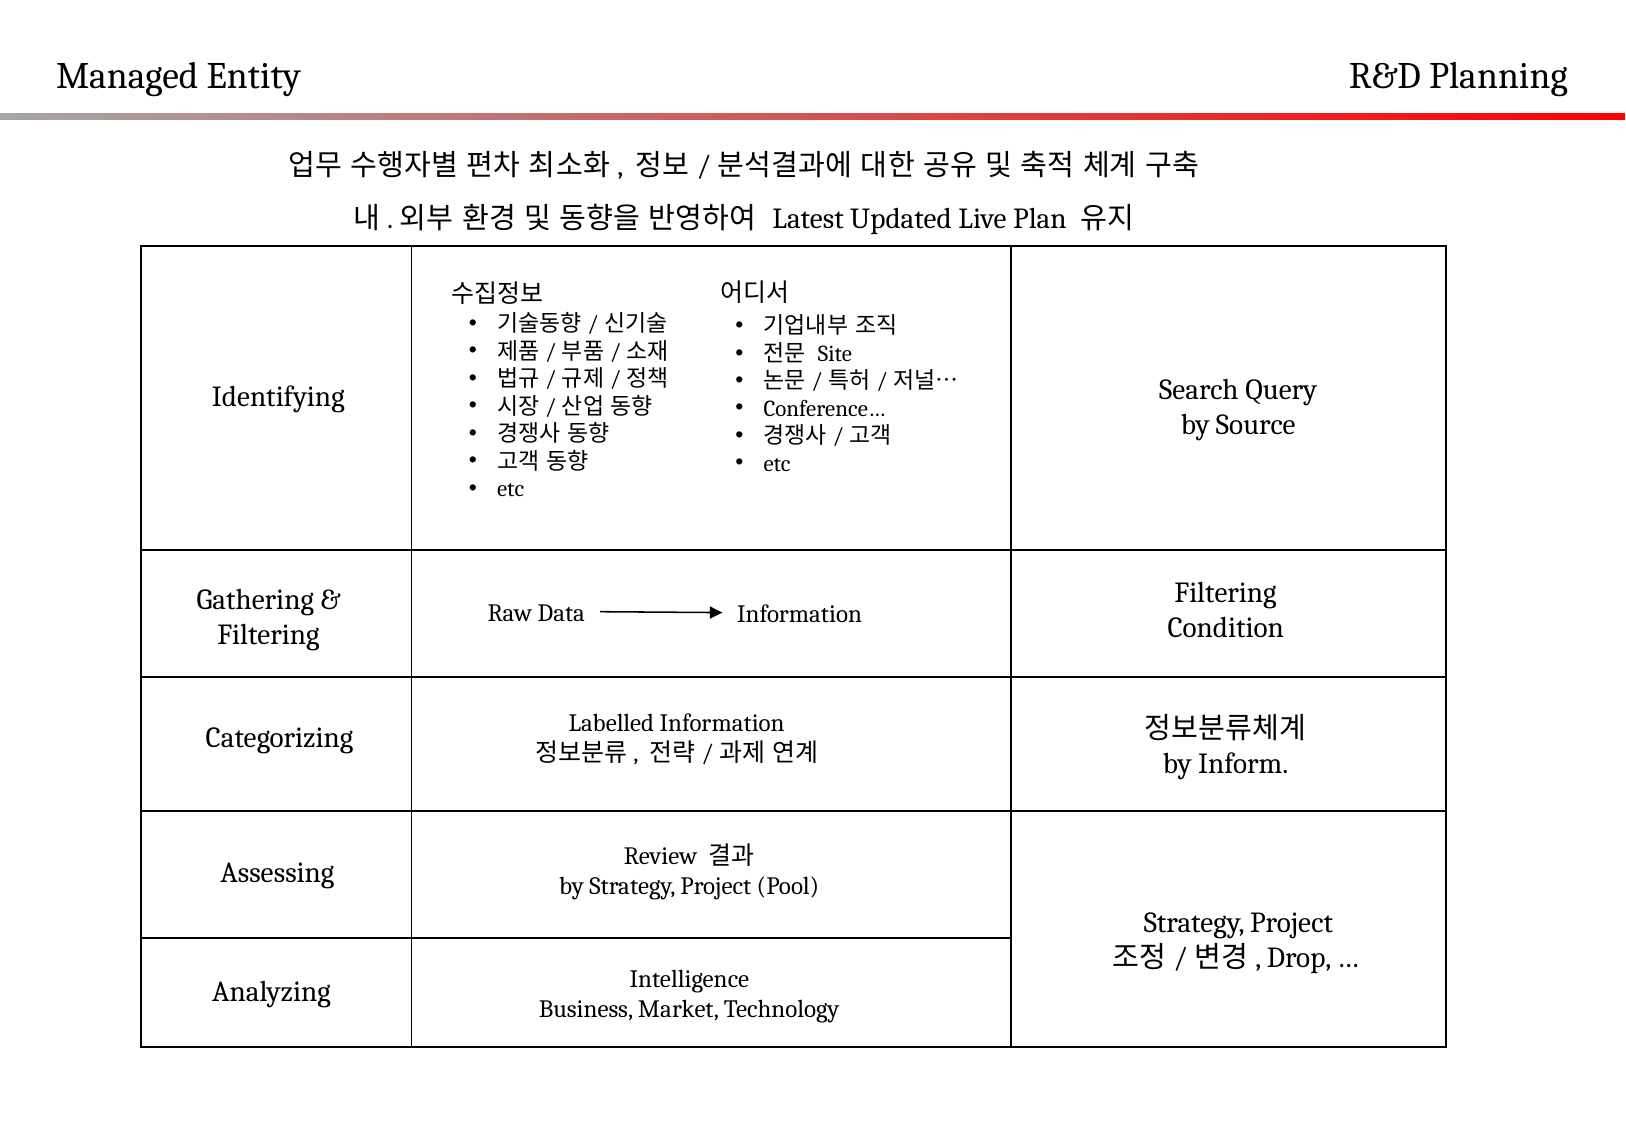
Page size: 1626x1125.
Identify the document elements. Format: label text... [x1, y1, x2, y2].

text_box R&D Planning [1333, 43, 1583, 103]
table_cell [142, 812, 411, 937]
text_box Categorizing [190, 711, 369, 761]
text_box Analyzing [197, 965, 347, 1015]
text_box Review 결과 by Strategy, Project (Pool) [544, 832, 835, 907]
text_box Raw Data [472, 589, 601, 635]
text_box Information [722, 590, 878, 635]
text_box Filtering Condition [1152, 565, 1299, 651]
table_cell [1012, 812, 1445, 1046]
table_cell [142, 678, 411, 810]
table_cell [1012, 551, 1445, 676]
text_box Labelled Information 정보분류, 전략/과제 연계 [520, 698, 834, 774]
table_header [142, 247, 411, 549]
table_cell [412, 678, 1010, 810]
table_cell [142, 551, 411, 676]
text_box 기업내부 조직 전문 Site 논문/특허/저널… Conference… 경쟁사/고객 etc [720, 303, 974, 484]
text_box Gathering & Filtering [181, 573, 356, 658]
text_box Managed Entity [41, 43, 317, 103]
text_box Assessing [205, 846, 350, 896]
text_box Search Query by Source [1144, 363, 1333, 448]
table_cell [142, 939, 411, 1046]
text_box Strategy, Project 조정/변경, Drop, … [1097, 896, 1380, 981]
table_cell [412, 939, 1010, 1046]
table_cell [1012, 678, 1445, 810]
table_cell [412, 812, 1010, 937]
text_box 정보분류체계 by Inform. [1129, 702, 1322, 787]
text_box 어디서 [705, 269, 846, 314]
text_box Intelligence Business, Market, Technology [523, 955, 855, 1031]
text_box 수집정보 [436, 269, 578, 315]
table_cell [412, 551, 1010, 676]
table_header [1012, 247, 1445, 549]
text_box 업무 수행자별 편차 최소화, 정보/분석결과에 대한 공유 및 축적 체계 구축 내.외부 환경 및 동향을 반영하여 Latest Updated Live Plan 유지 [273, 121, 1215, 242]
text_box Identifying [197, 369, 360, 420]
table_header [412, 247, 1010, 549]
text_box 기술동향/신기술 제품/부품/소재 법규/규제/정책 시장/산업 동향 경쟁사 동향 고객 동향 etc [454, 301, 685, 509]
